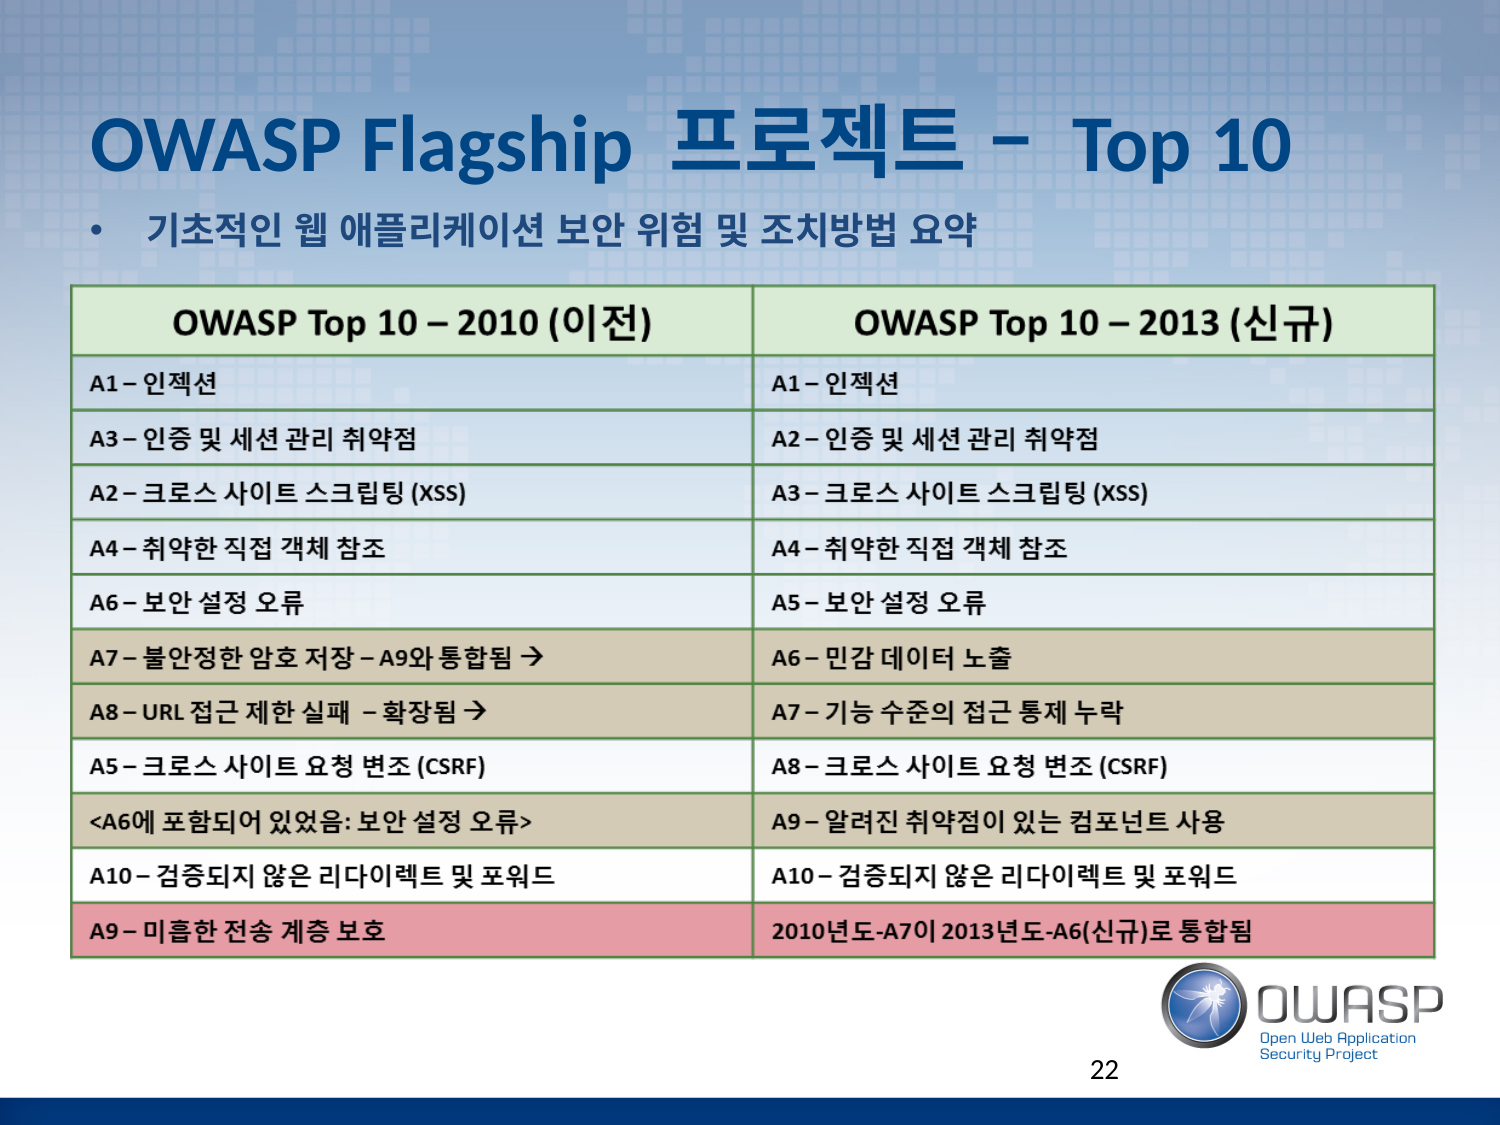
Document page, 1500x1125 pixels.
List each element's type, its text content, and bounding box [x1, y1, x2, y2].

text_box 기초적인 웹 애플리케이션 보안 위험 및 조치방법 요약 [74, 199, 1200, 260]
slide_number 22 [1074, 1042, 1425, 1103]
title OWASP Flagship 프로젝트 – Top 10 [75, 45, 1425, 233]
picture [0, 0, 1500, 1125]
